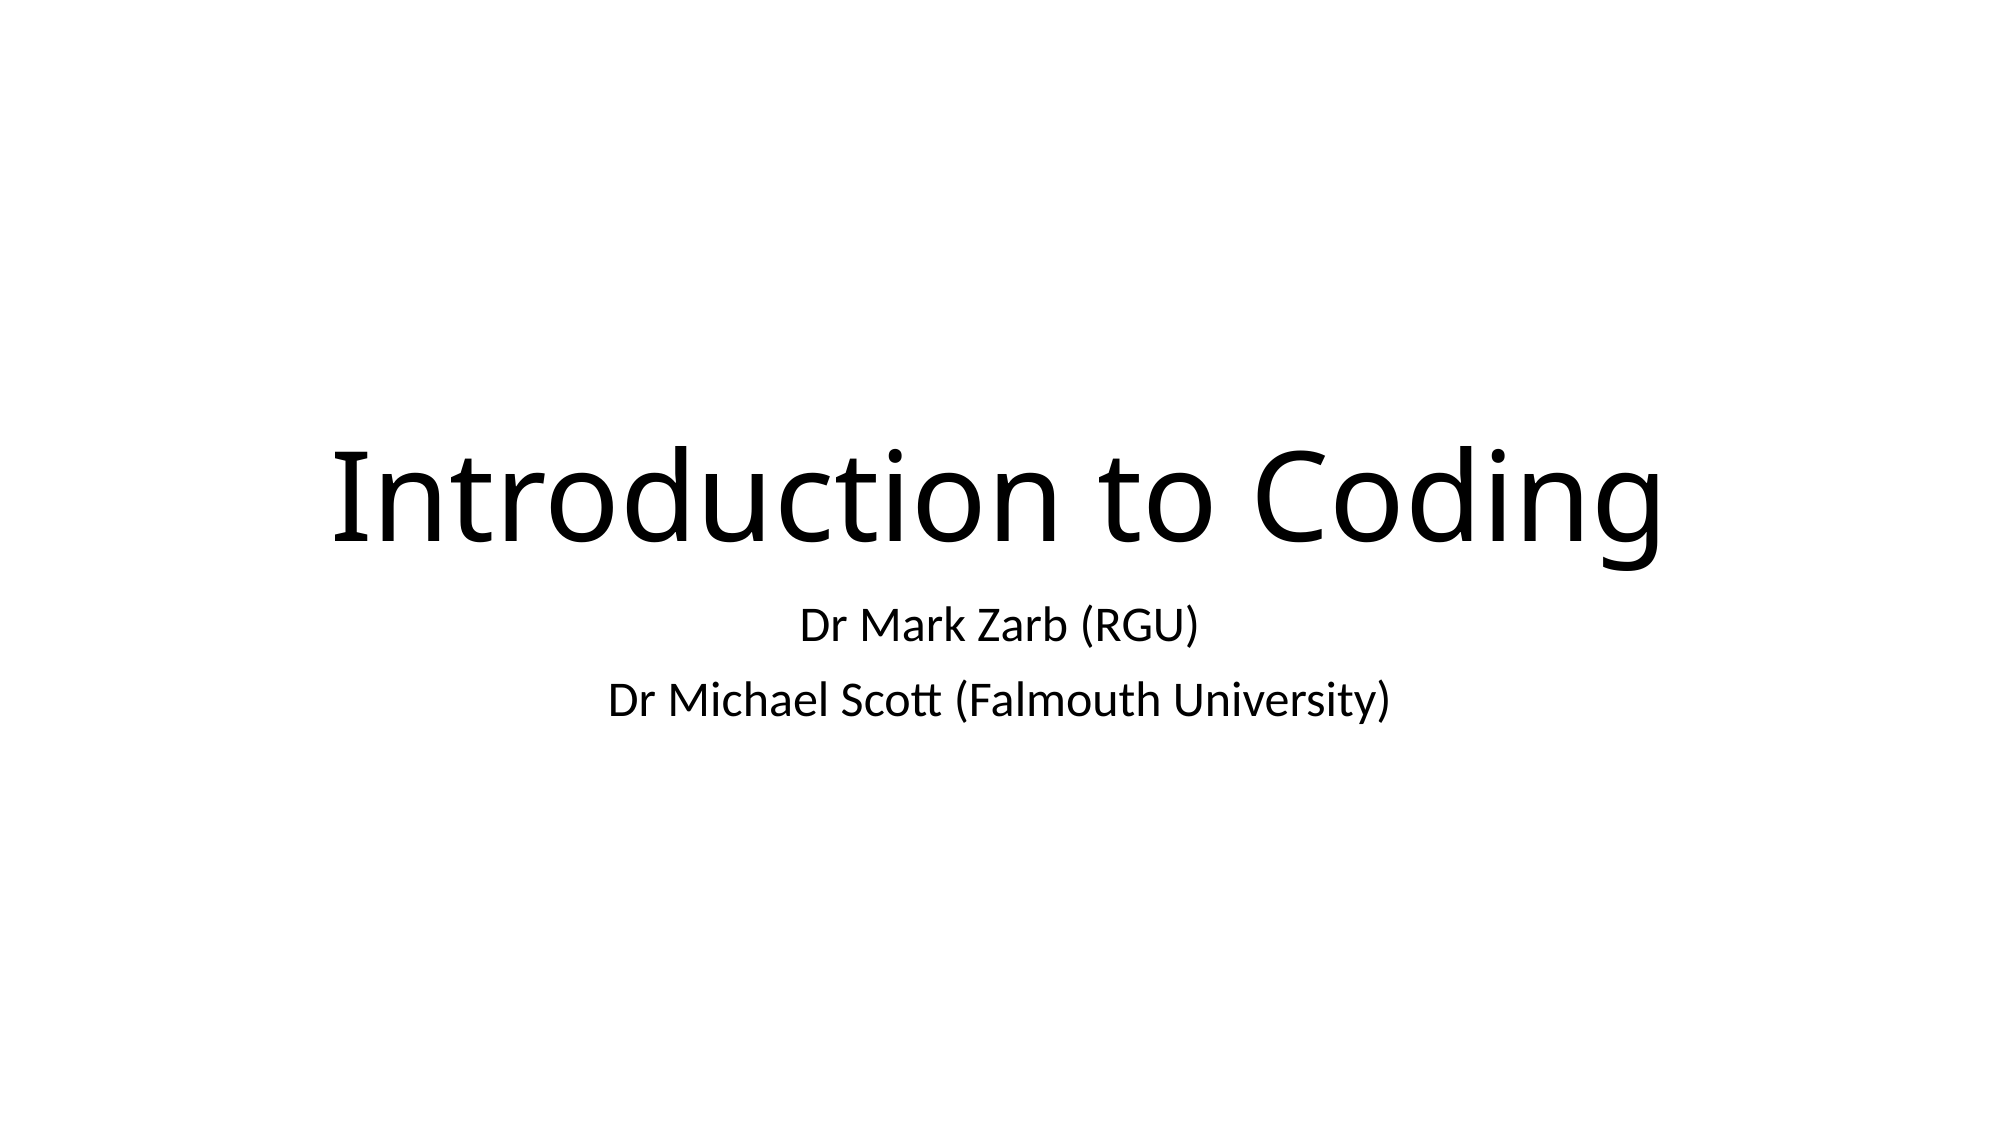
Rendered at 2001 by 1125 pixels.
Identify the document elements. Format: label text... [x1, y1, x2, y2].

subtitle Dr Mark Zarb (RGU) Dr Michael Scott (Falmouth University) [249, 590, 1750, 863]
title Introduction to Coding [249, 184, 1750, 576]
